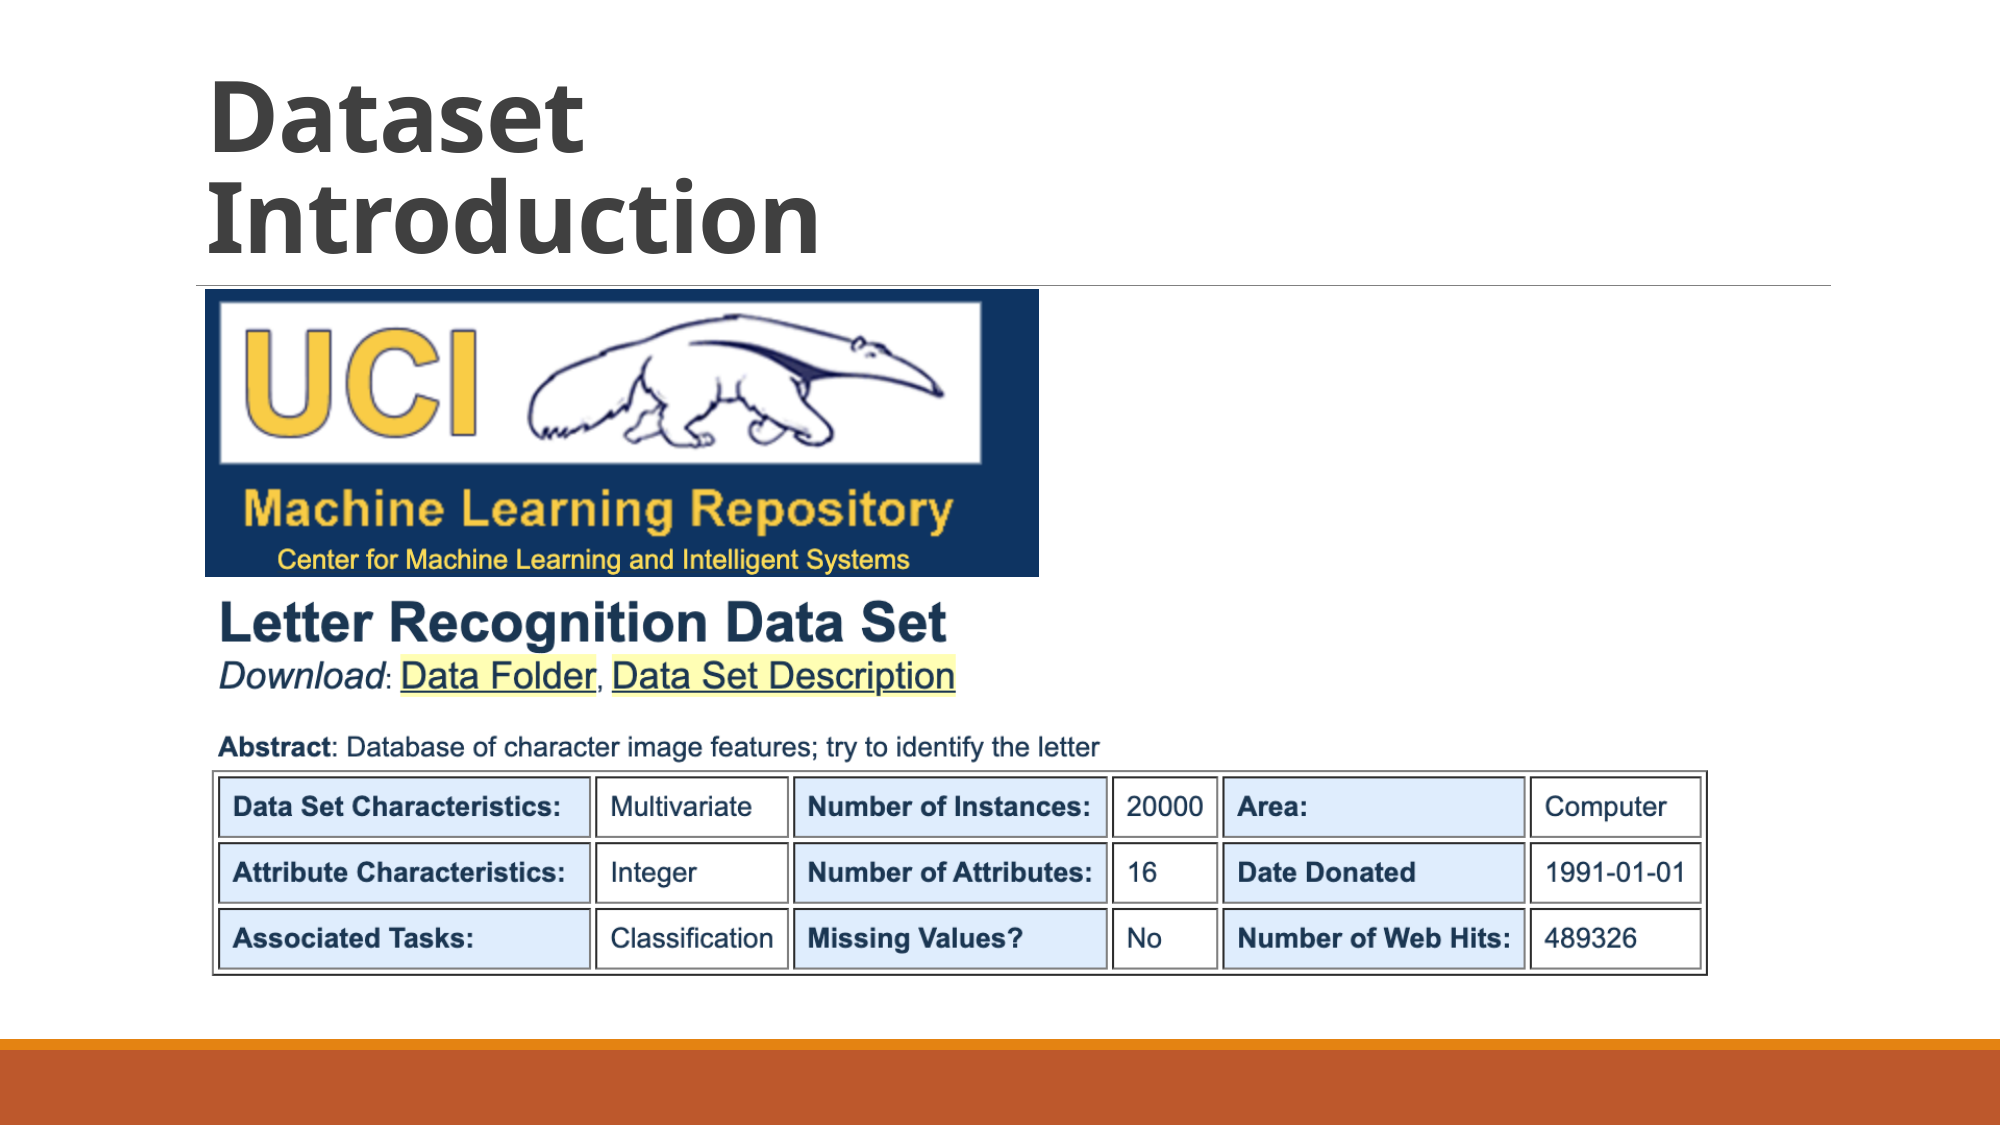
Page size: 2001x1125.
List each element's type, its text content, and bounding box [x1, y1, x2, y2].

picture [190, 582, 1784, 1026]
picture [205, 288, 1039, 577]
title Dataset Introduction [191, 63, 1237, 282]
